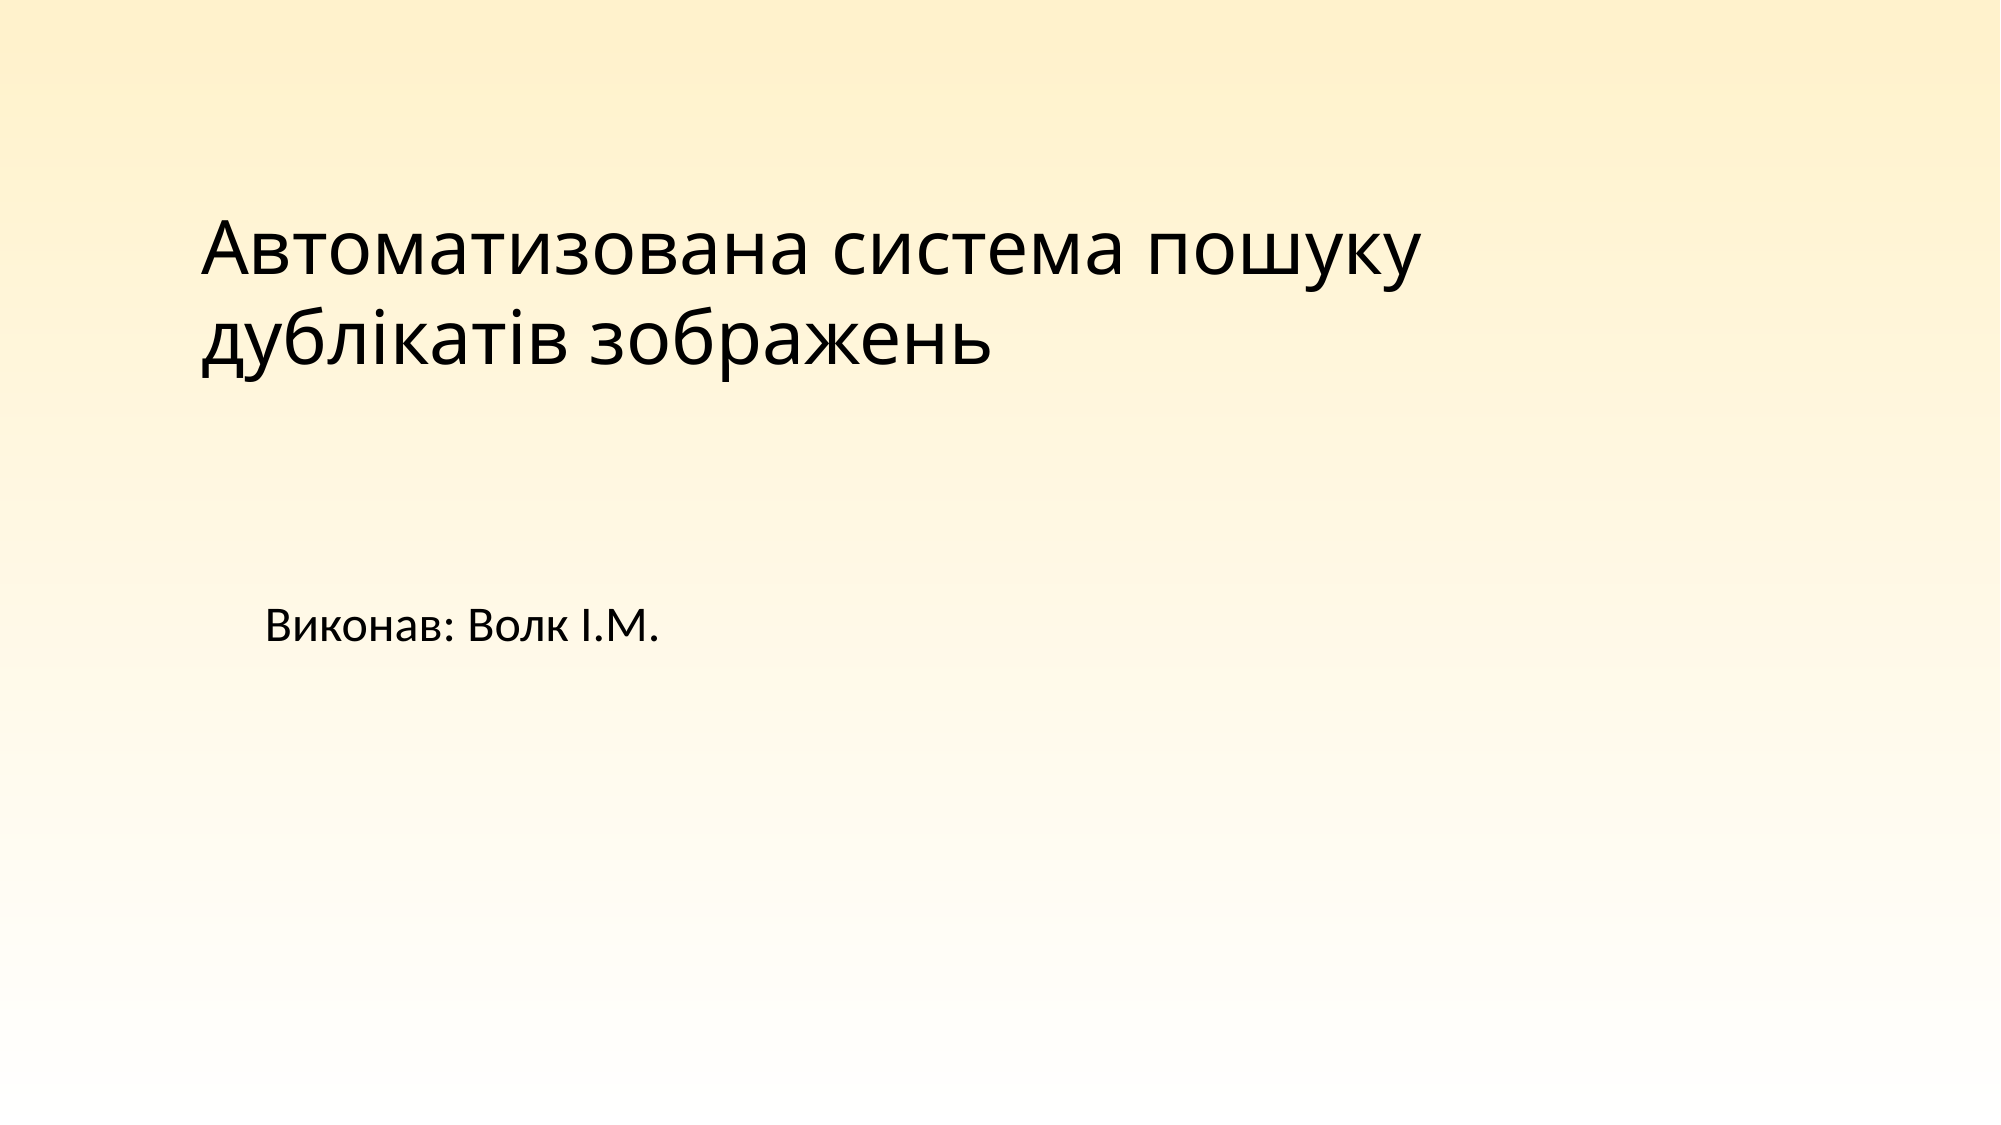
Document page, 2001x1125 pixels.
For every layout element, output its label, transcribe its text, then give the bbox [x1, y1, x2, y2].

title Автоматизована система пошуку дублікатів зображень [186, 40, 1443, 567]
subtitle Виконав: Волк І.М. [249, 590, 1750, 863]
